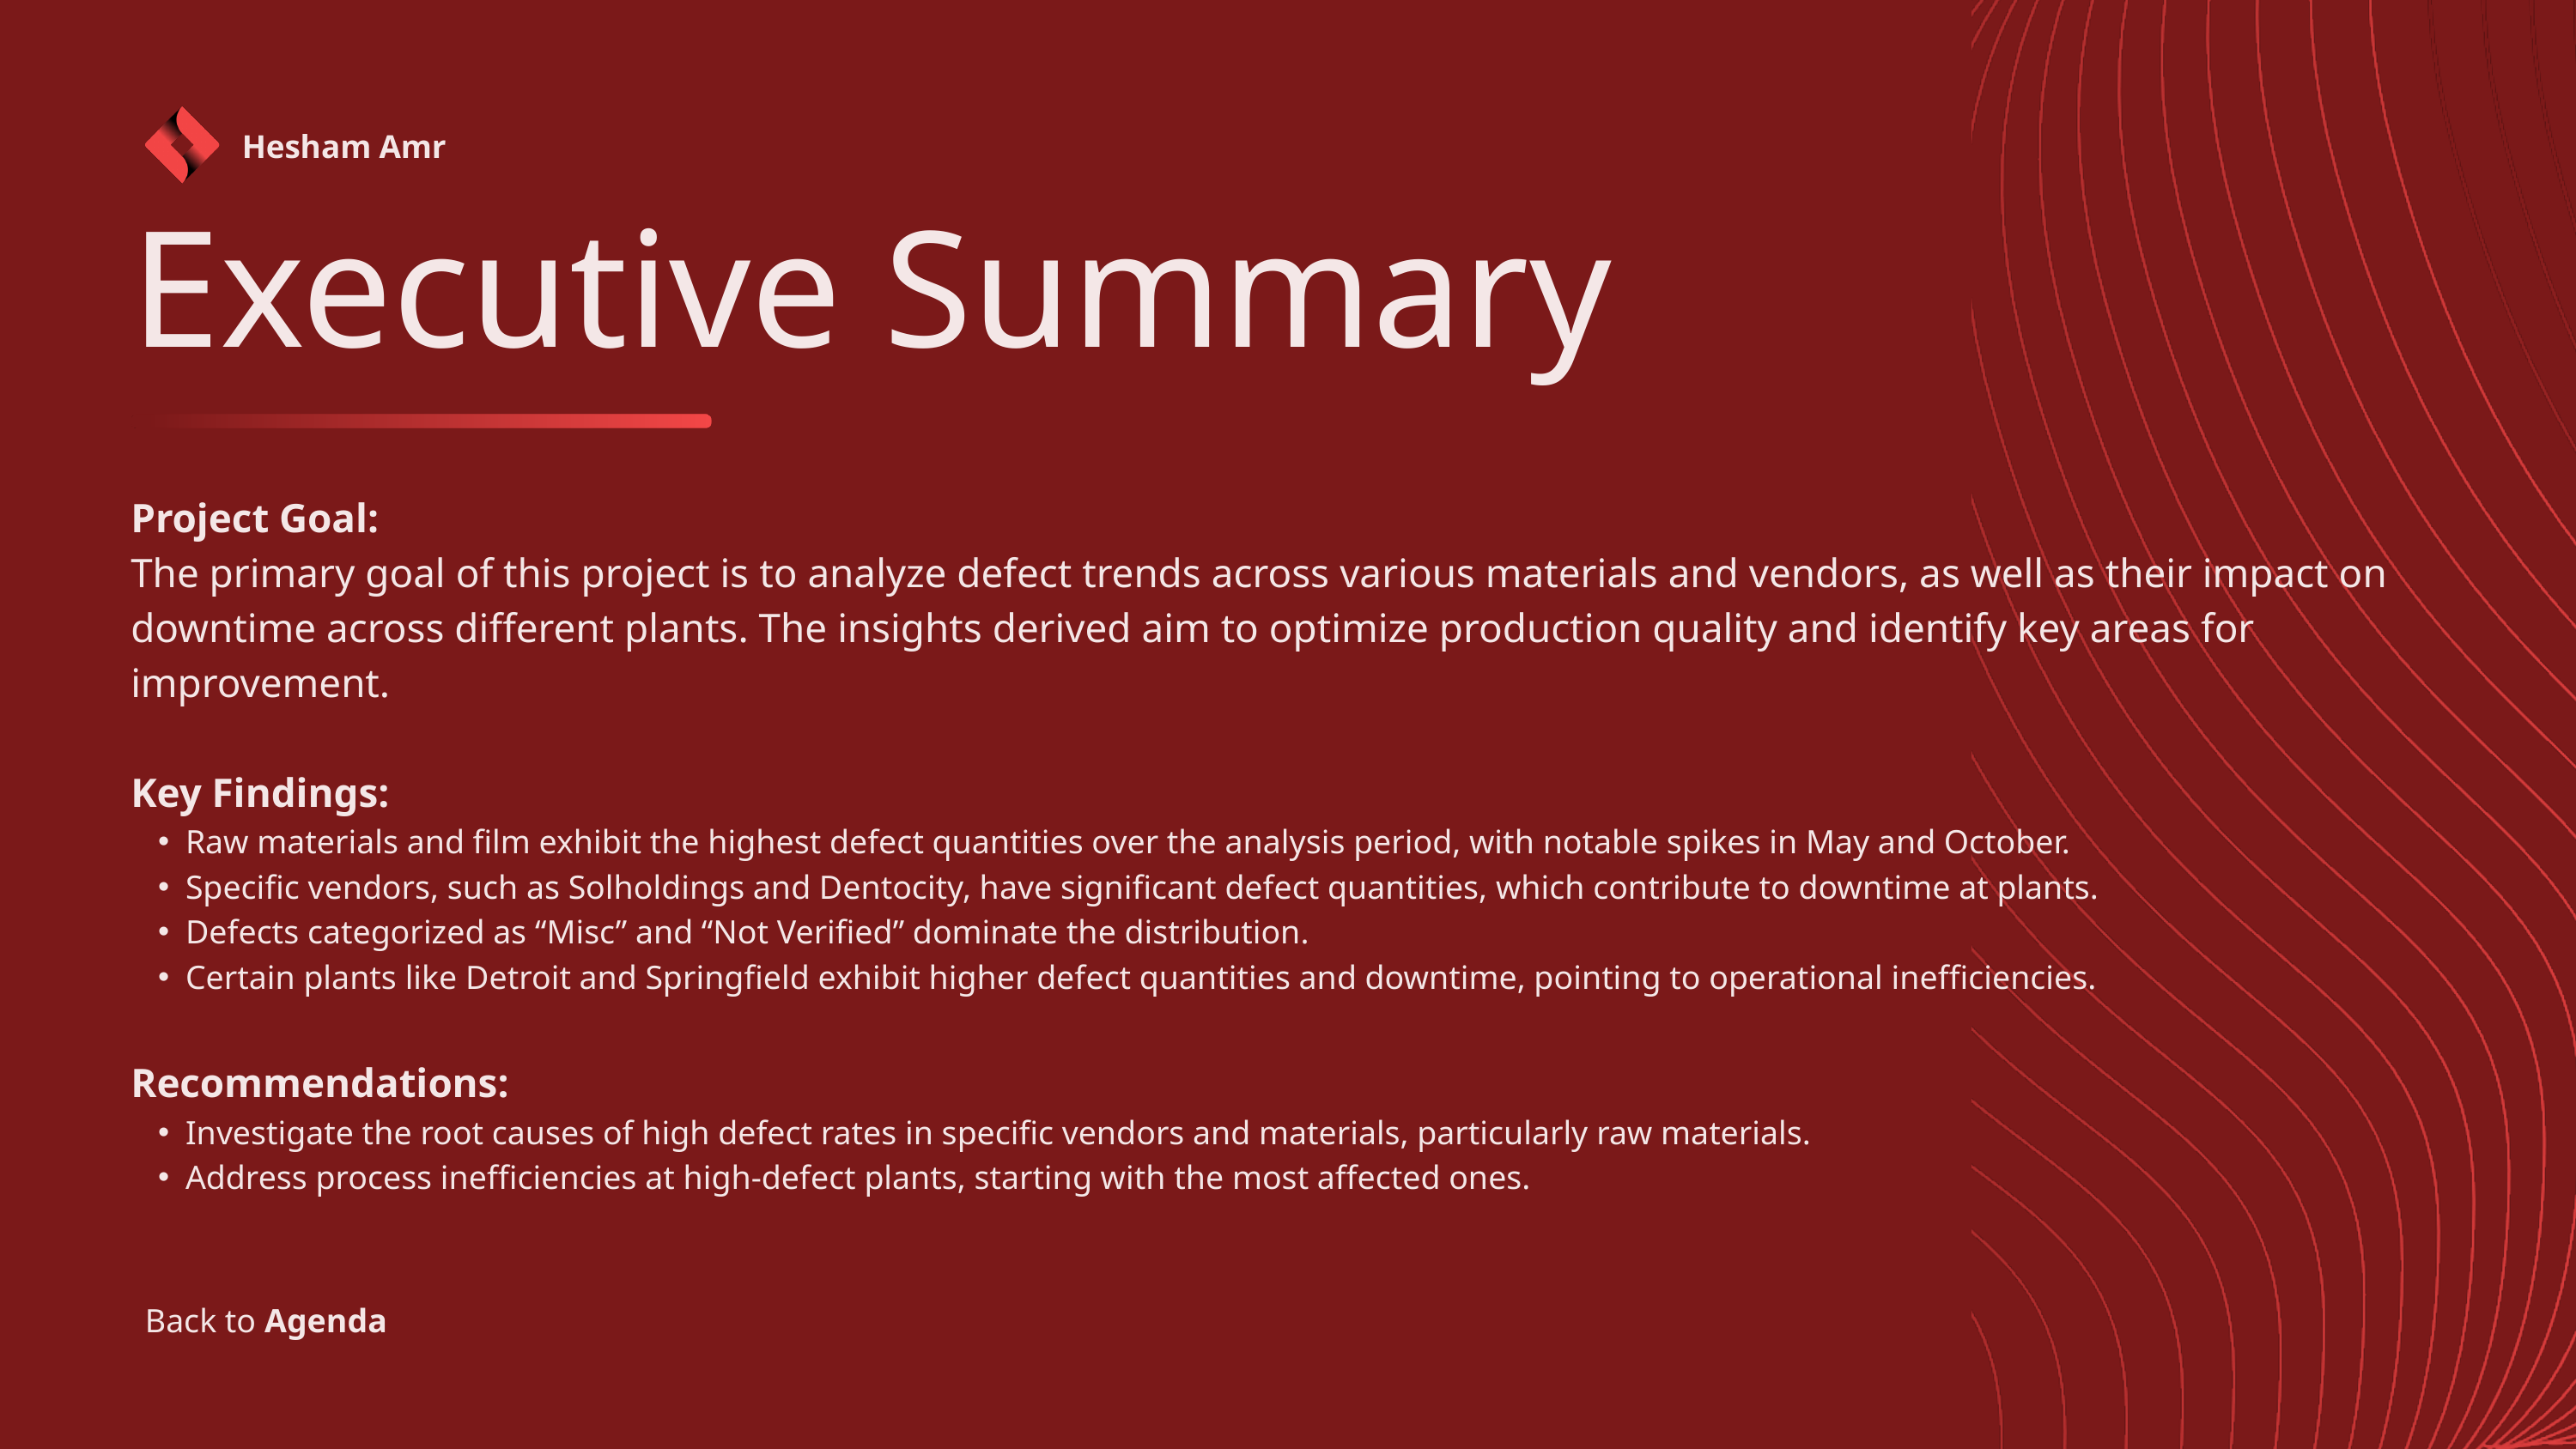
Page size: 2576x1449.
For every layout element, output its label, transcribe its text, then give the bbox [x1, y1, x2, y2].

text_box Executive Summary [131, 218, 1692, 379]
text_box Project Goal: The primary goal of this project is to analyze defect trends across various materials and vendors, as well as their impact on downtime across different plants. The insights derived aim to optimize production quality and identify key areas for improvement. Key Findings: Raw materials and film exhibit the highest defect quantities over the analysis period, with notable spikes in May and October. Specific vendors, such as Solholdings and Dentocity, have significant defect quantities, which contribute to downtime at plants. Defects categorized as “Misc” and “Not Verified” dominate the distribution. Certain plants like Detroit and Springfield exhibit higher defect quantities and downtime, pointing to operational inefficiencies. Recommendations: Investigate the root causes of high defect rates in specific vendors and materials, particularly raw materials. Address process inefficiencies at high-defect plants, starting with the most affected ones. [131, 484, 2463, 1241]
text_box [144, 106, 914, 184]
text_box [1971, 0, 2576, 1449]
text_box Back to Agenda [144, 1296, 540, 1339]
text_box [131, 414, 712, 428]
